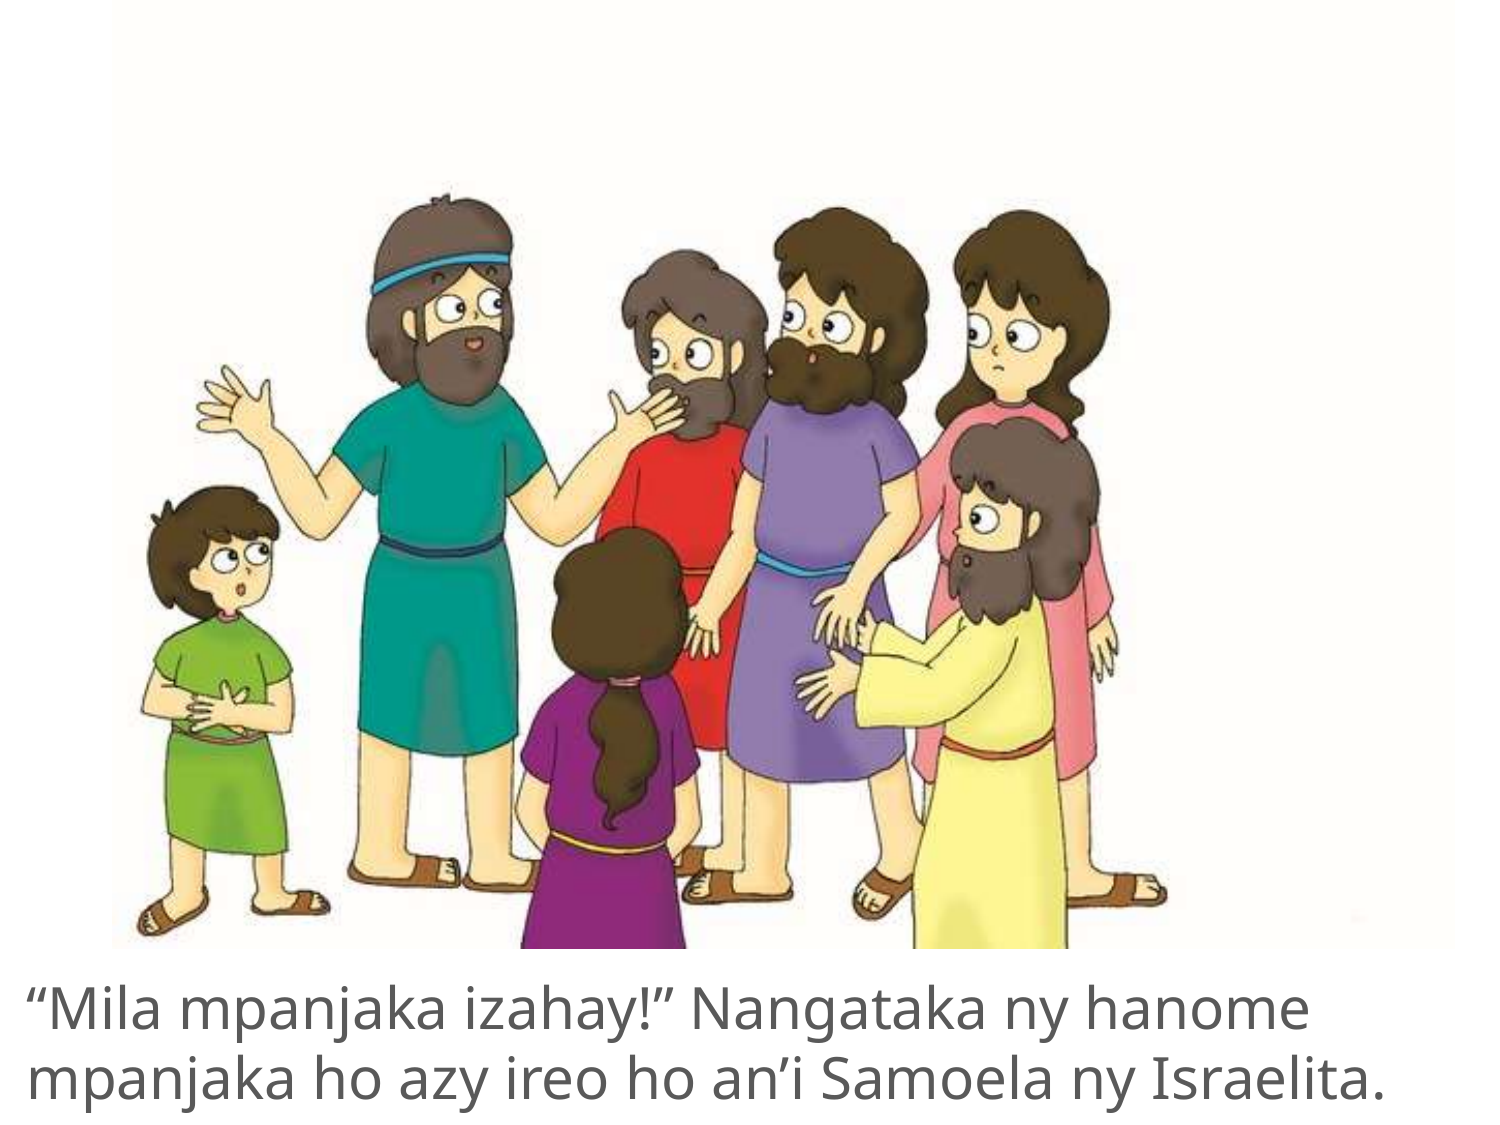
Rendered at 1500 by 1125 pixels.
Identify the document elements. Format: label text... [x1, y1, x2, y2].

picture [111, 0, 1455, 950]
text_box “Mila mpanjaka izahay!” Nangataka ny hanome mpanjaka ho azy ireo ho an’i Samoela ny Israelita. [11, 964, 1483, 1119]
